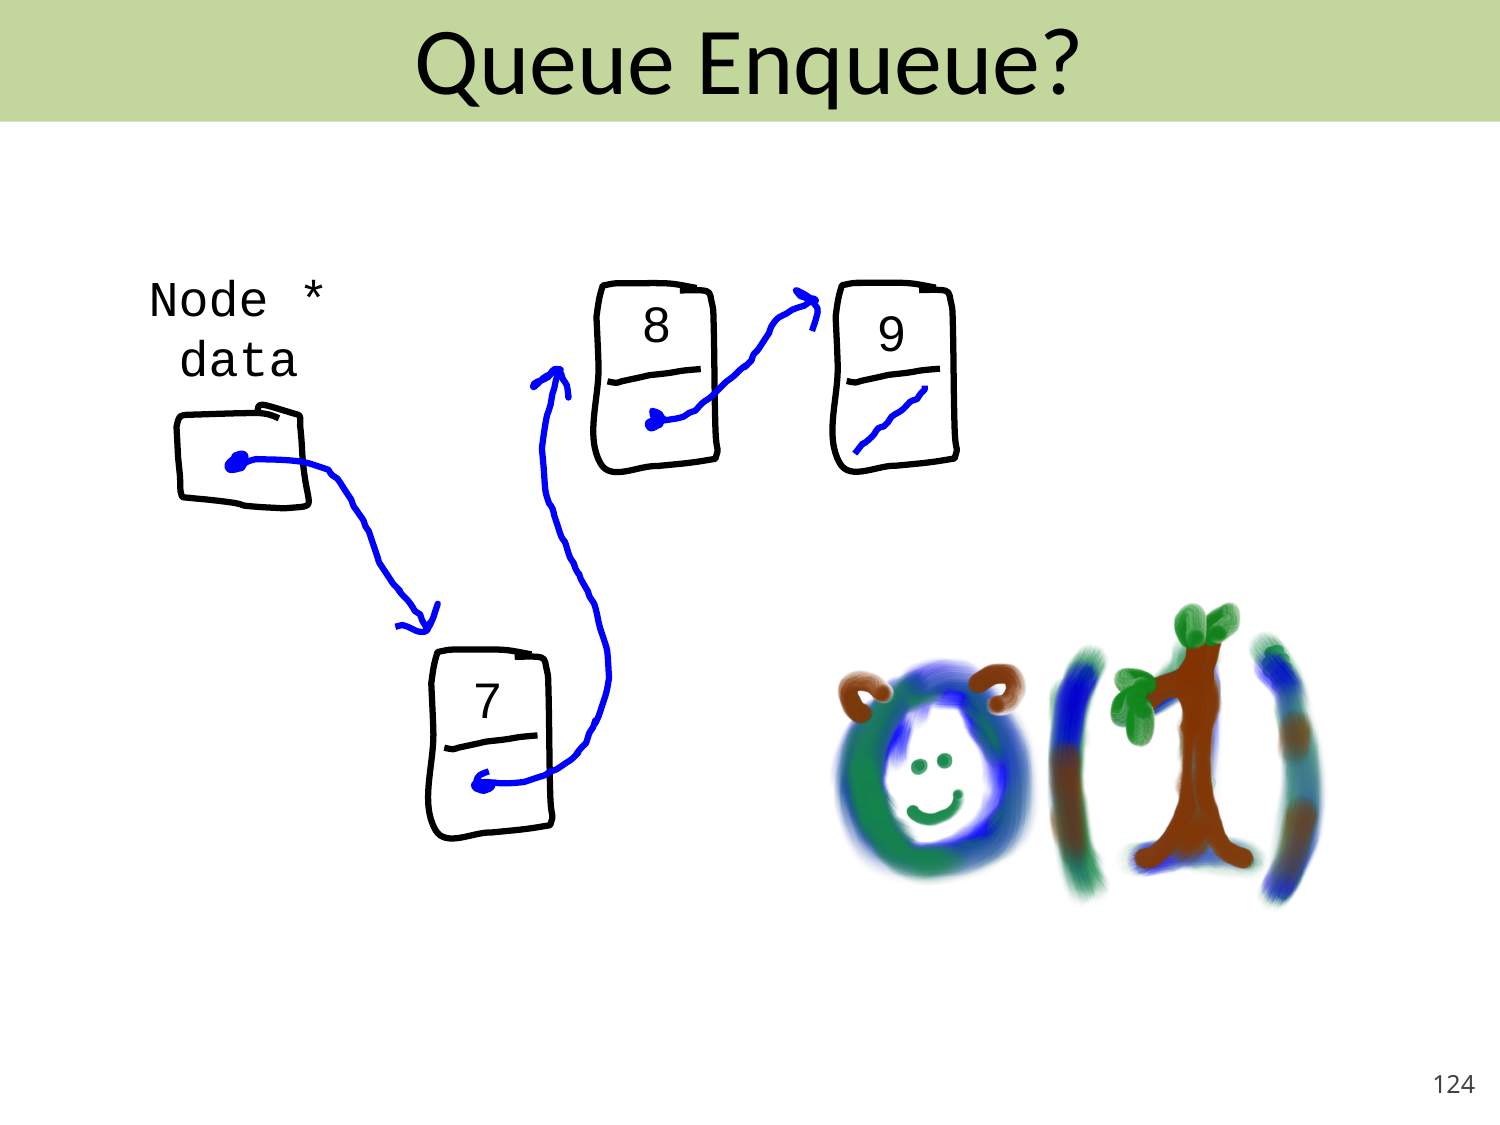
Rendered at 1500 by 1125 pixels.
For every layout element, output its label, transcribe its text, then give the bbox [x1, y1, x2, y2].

text_box [474, 368, 610, 791]
text_box 8 [627, 284, 685, 360]
picture [777, 548, 1366, 924]
text_box [444, 740, 495, 750]
text_box Node * data [133, 259, 344, 395]
text_box [647, 290, 818, 429]
title Queue Enqueue? [75, 0, 1425, 113]
text_box [593, 283, 718, 473]
text_box 9 [862, 294, 921, 369]
text_box [176, 404, 303, 509]
text_box [854, 385, 925, 454]
text_box 7 [458, 660, 512, 736]
text_box [832, 282, 957, 472]
text_box [607, 369, 701, 383]
text_box [227, 453, 438, 633]
text_box [428, 649, 553, 839]
text_box [846, 368, 940, 383]
